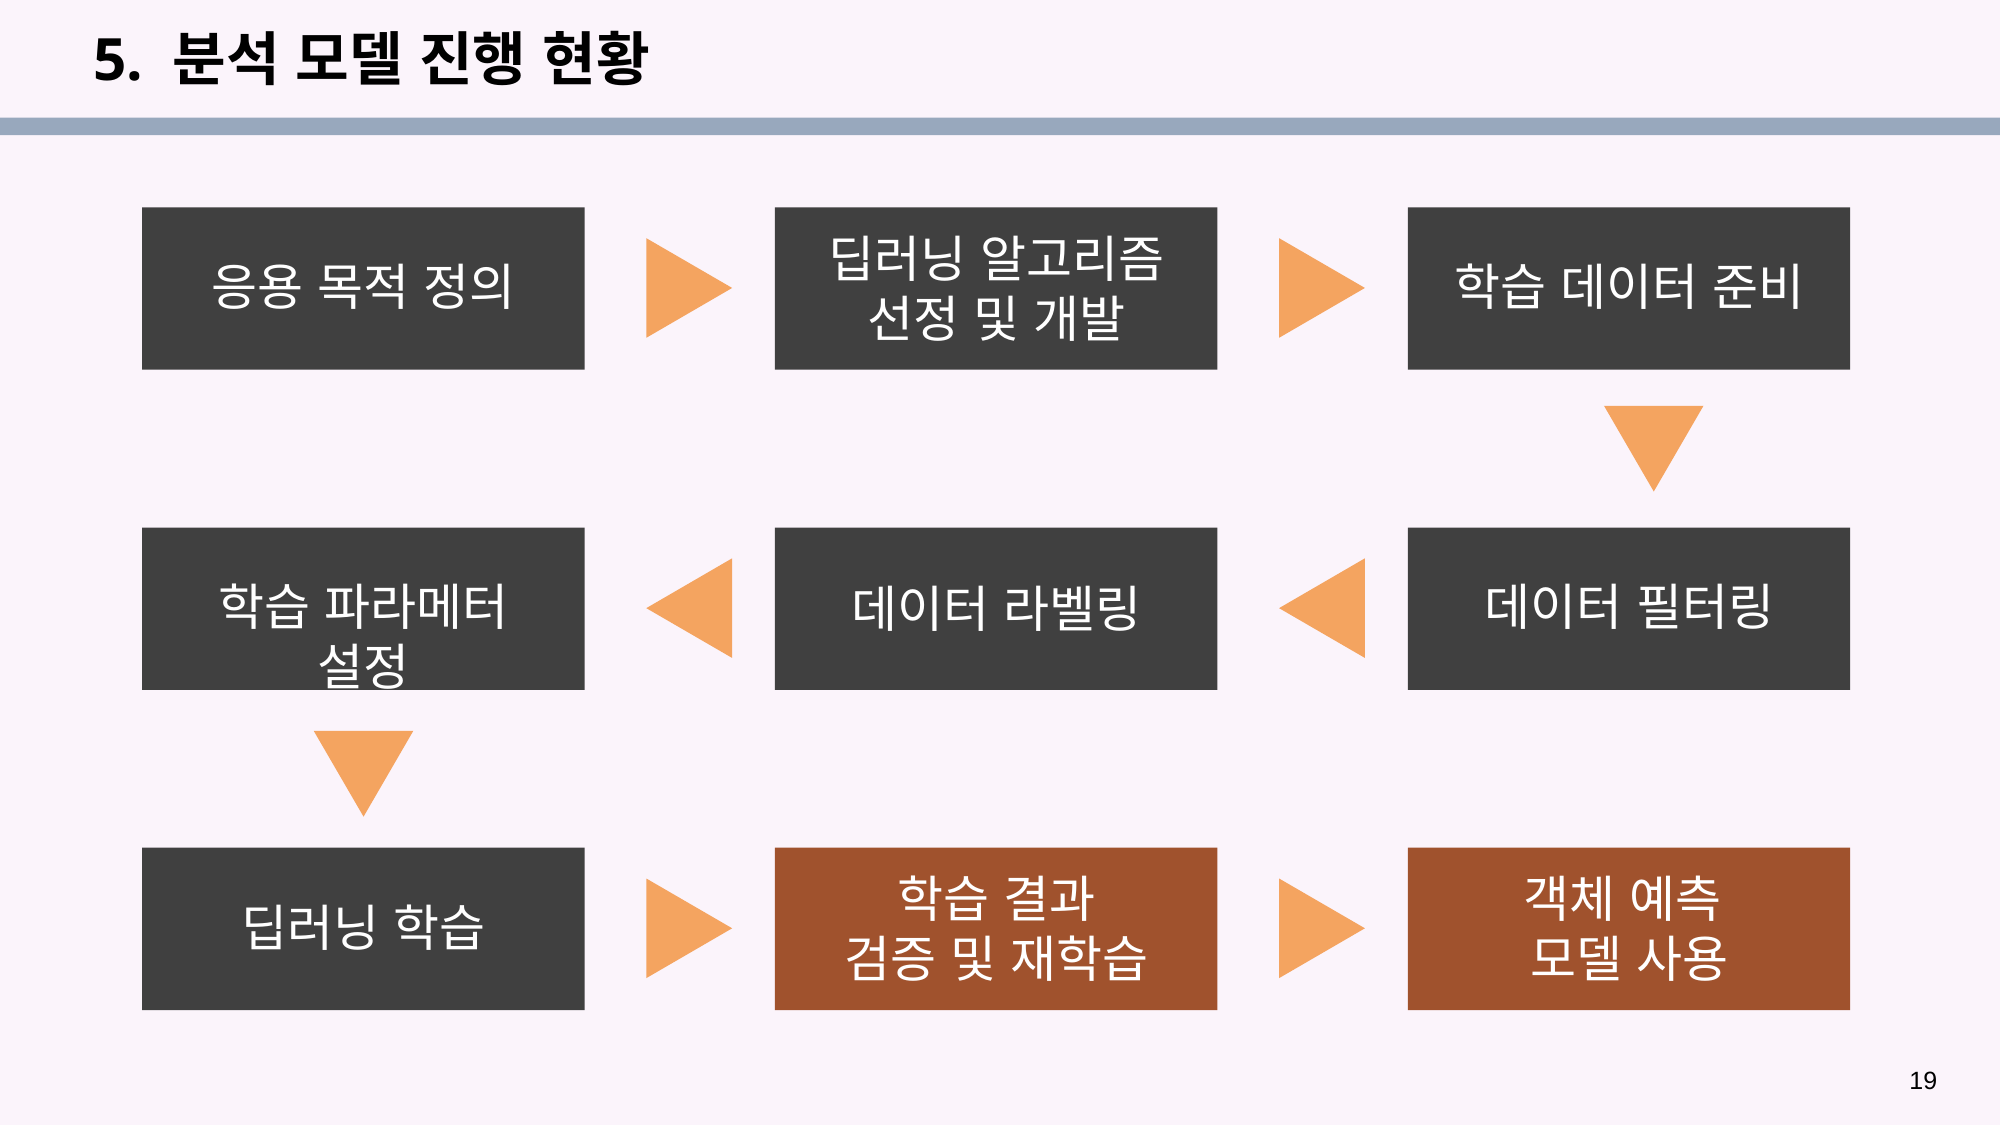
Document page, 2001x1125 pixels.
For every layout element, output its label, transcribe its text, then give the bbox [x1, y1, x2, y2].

text_box [140, 846, 587, 1012]
text_box 객체 예측 모델 사용 [1426, 860, 1833, 995]
text_box 딥러닝 학습 [161, 888, 567, 964]
title 5. 분석 모델 진행 현황 [78, 22, 1804, 102]
text_box 데이터 필터링 [1426, 568, 1833, 644]
text_box 학습 결과 검증 및 재학습 [793, 860, 1200, 995]
text_box [1406, 846, 1852, 1012]
text_box [1277, 236, 1368, 340]
text_box 학습 파라메터 설정 [161, 568, 567, 704]
text_box 데이터 라벨링 [793, 570, 1200, 645]
text_box [1277, 876, 1368, 980]
text_box [644, 236, 735, 340]
text_box 학습 데이터 준비 [1426, 248, 1833, 324]
text_box [1406, 205, 1852, 372]
text_box [1406, 525, 1852, 692]
text_box [644, 876, 735, 980]
text_box [1602, 403, 1706, 494]
text_box 응용 목적 정의 [161, 248, 567, 324]
text_box [311, 728, 416, 819]
text_box [1276, 556, 1367, 660]
text_box 딥러닝 알고리즘 선정 및 개발 [793, 219, 1200, 355]
text_box [644, 556, 735, 660]
text_box [140, 205, 587, 372]
text_box [773, 205, 1219, 372]
text_box [773, 525, 1219, 692]
text_box [140, 525, 587, 692]
text_box [773, 846, 1219, 1012]
